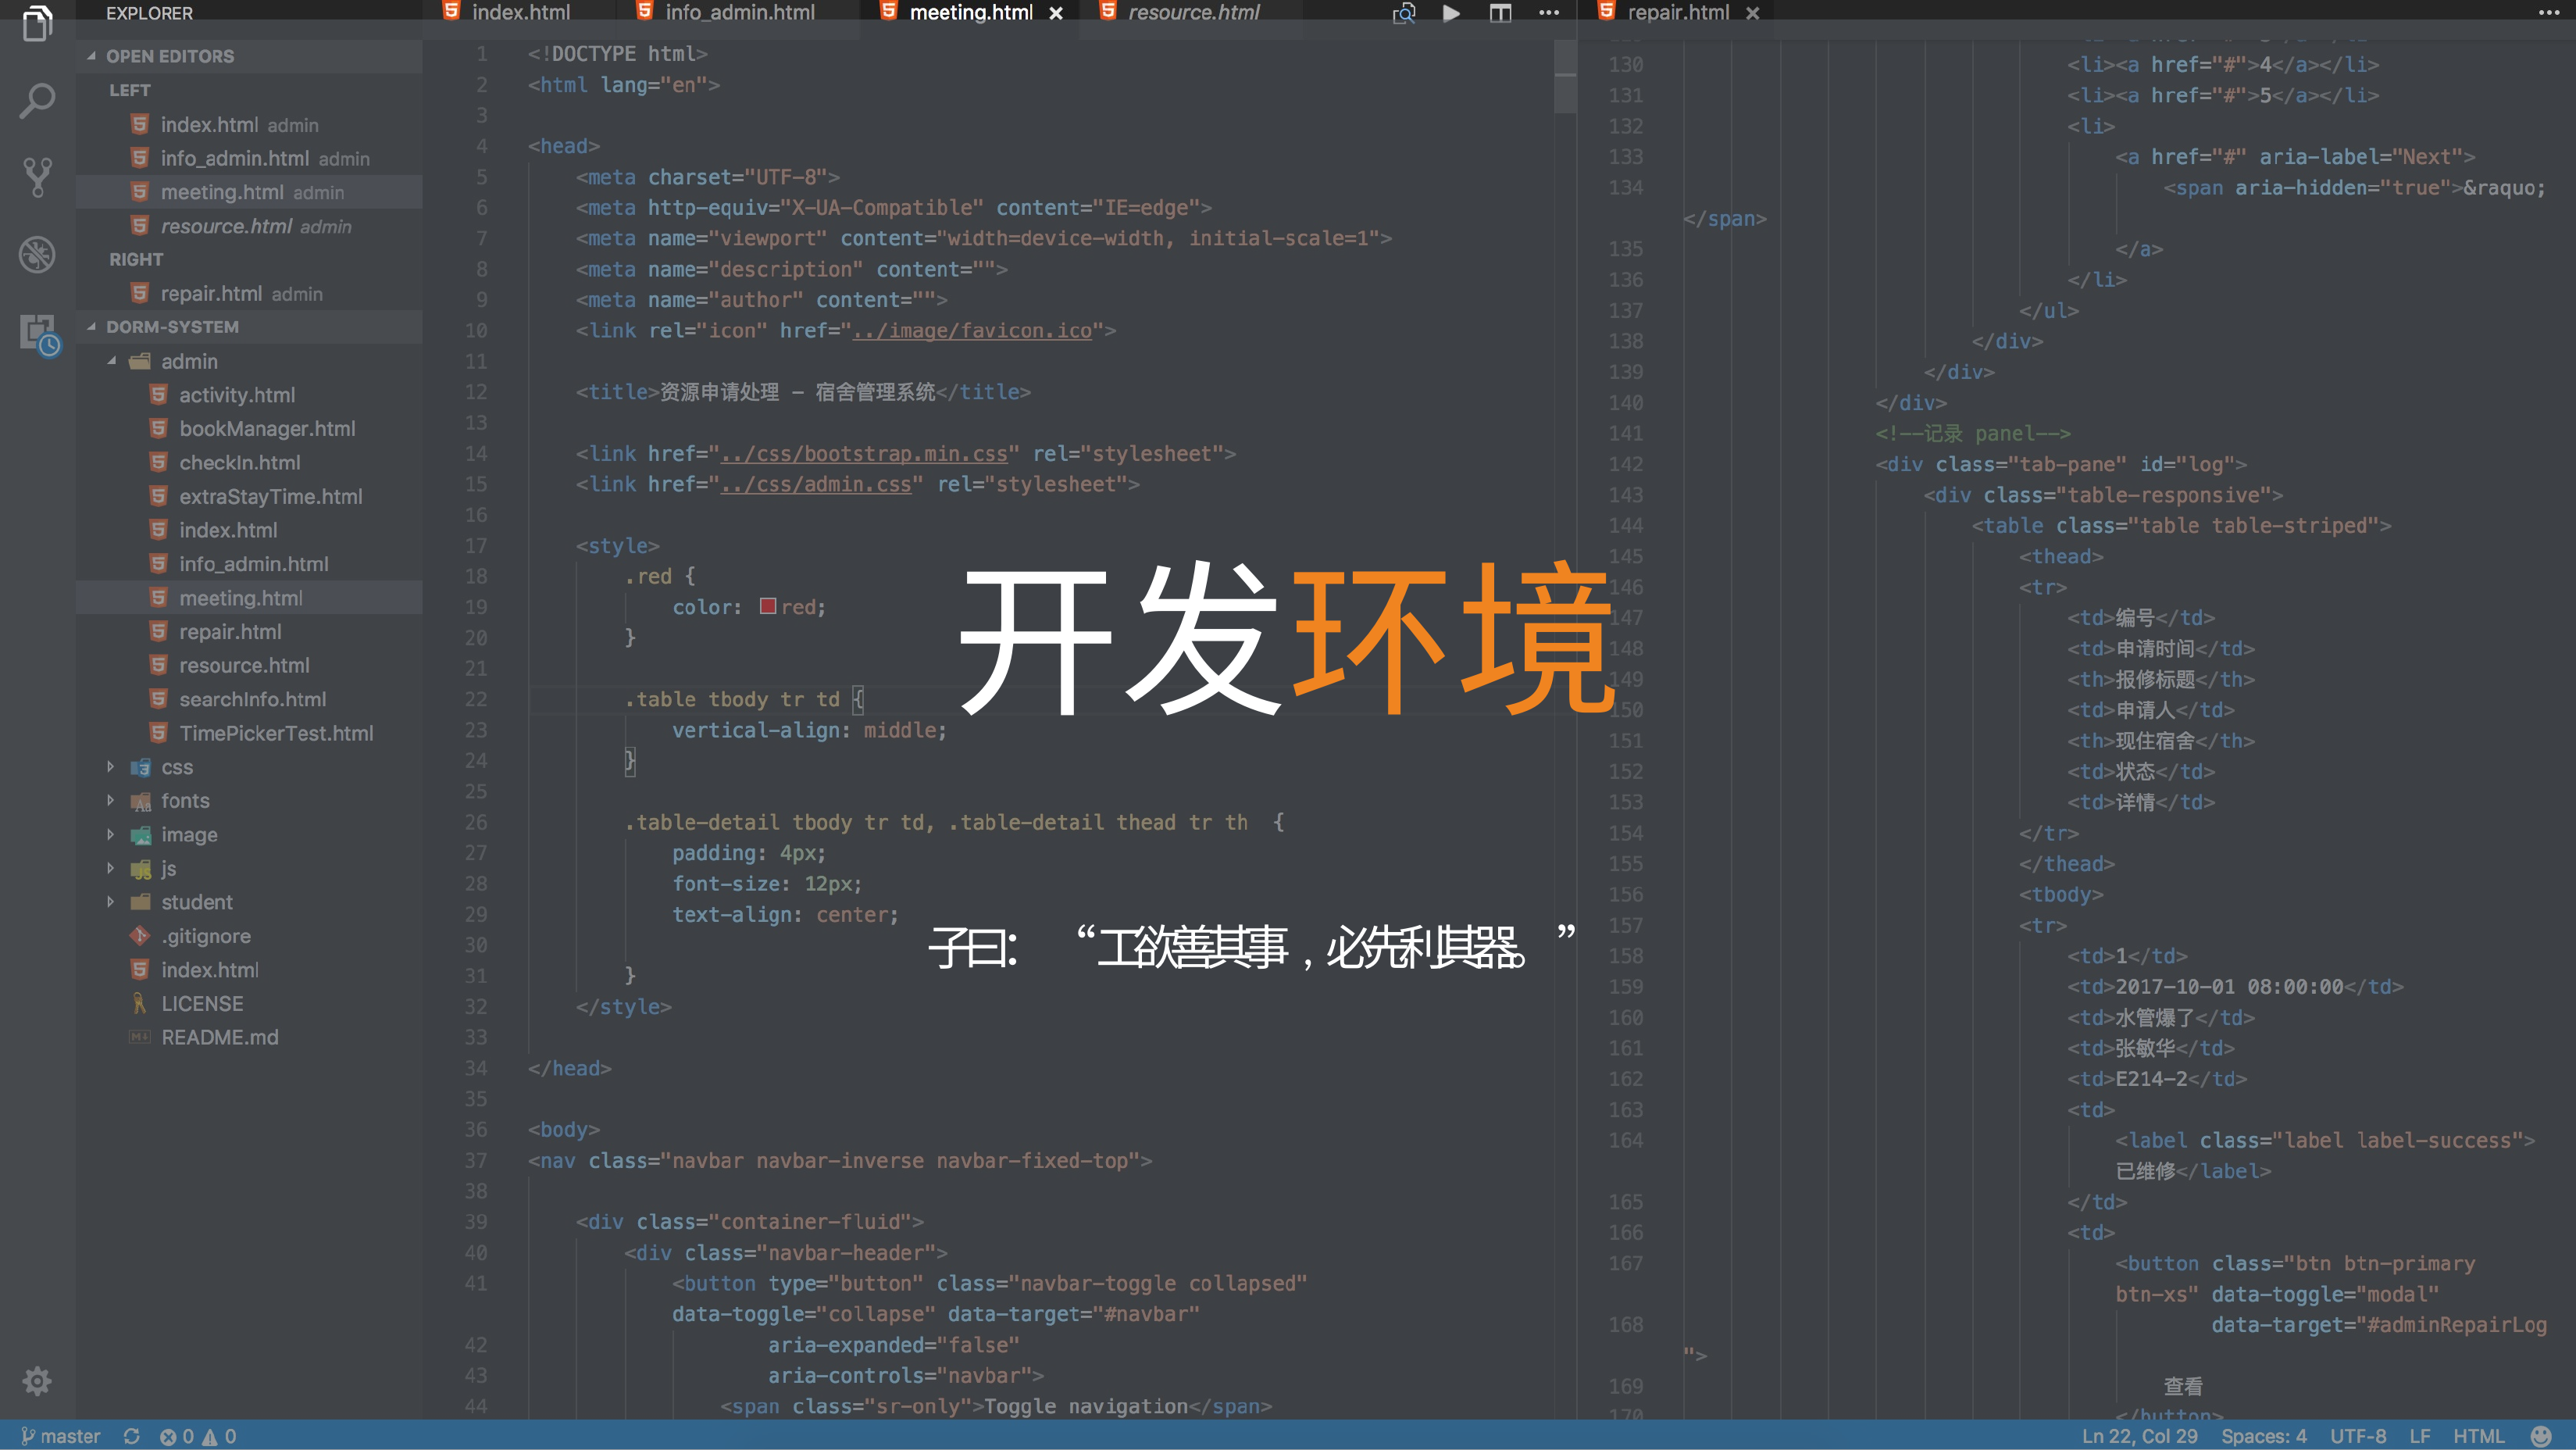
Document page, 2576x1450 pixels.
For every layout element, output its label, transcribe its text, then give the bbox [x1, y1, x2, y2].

text_box 子 曰：“⼯ 欲 善 其 事 ,必 先 利 其 器。” [925, 916, 1650, 975]
title 开发环境 [951, 534, 1625, 777]
text_box [0, 19, 2576, 1450]
text_box [0, 0, 2576, 19]
